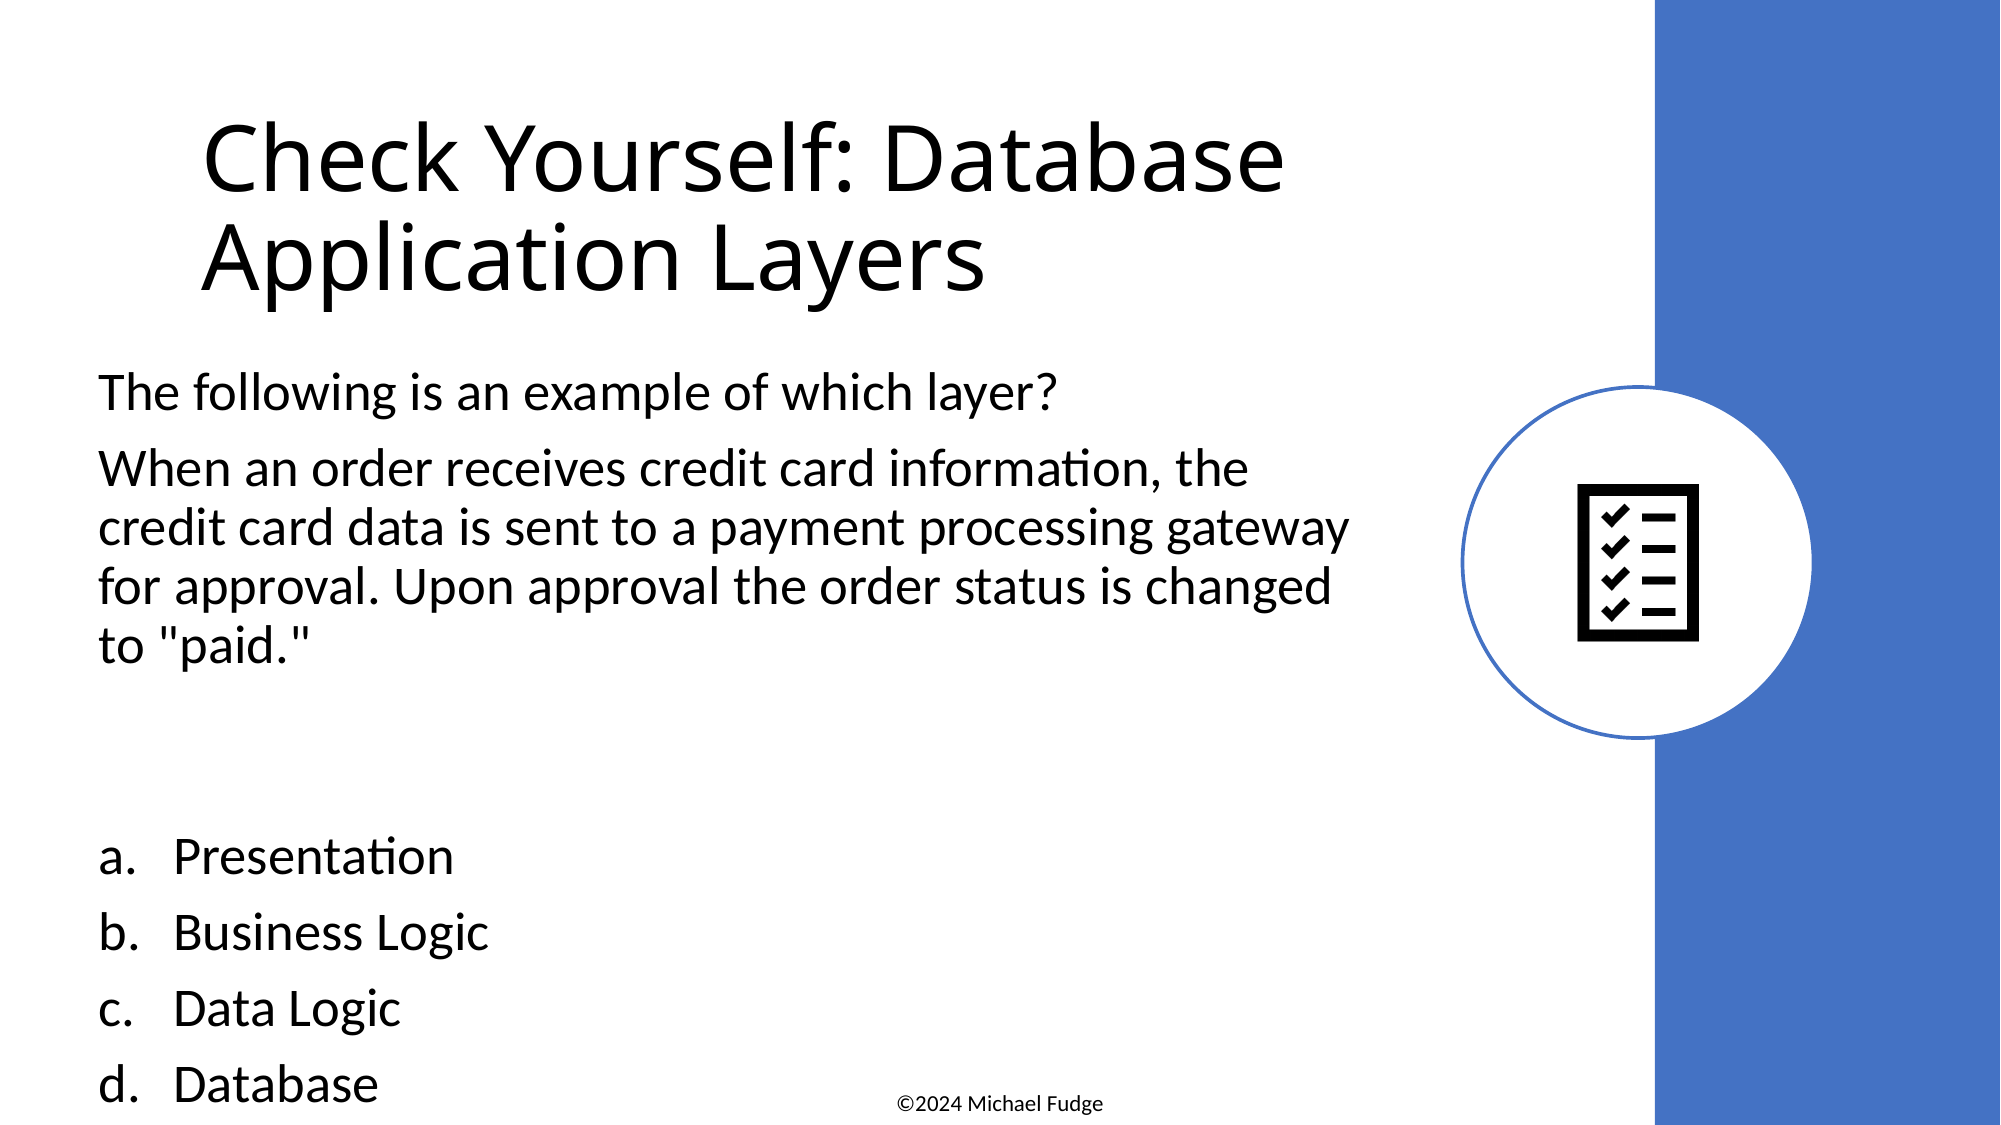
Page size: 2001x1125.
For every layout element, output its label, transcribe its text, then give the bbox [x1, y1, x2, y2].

title Check Yourself: Database Application Layers [186, 102, 1413, 321]
text_box [1461, 385, 1815, 740]
picture [1544, 468, 1732, 657]
text_box [1654, 0, 2000, 1125]
list The following is an example of which layer? When an order receives credit card information, the credit card data is sent to a payment processing gateway for approval. Upon approval the order status is changed to "paid." Presentation Business Logic Data Logic Database [83, 352, 1381, 1125]
